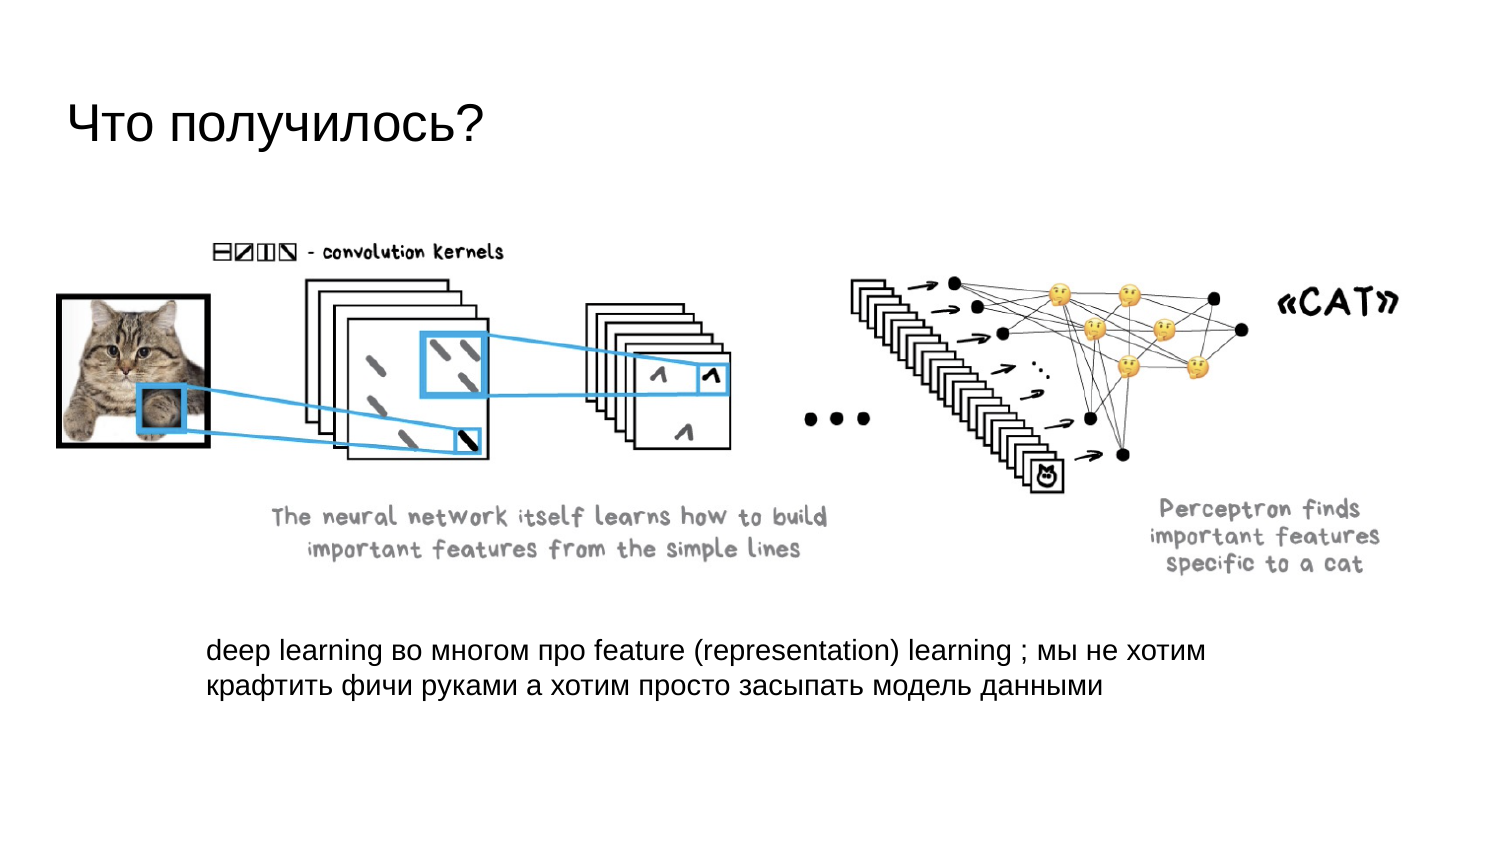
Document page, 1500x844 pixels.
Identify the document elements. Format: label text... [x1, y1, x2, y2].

text_box deep learning во многом про feature (representation) learning ; мы не хотим крафтить фичи руками а хотим просто засыпать модель данными [190, 650, 1277, 716]
title Что получилось? [51, 72, 1449, 167]
picture [24, 191, 1476, 642]
